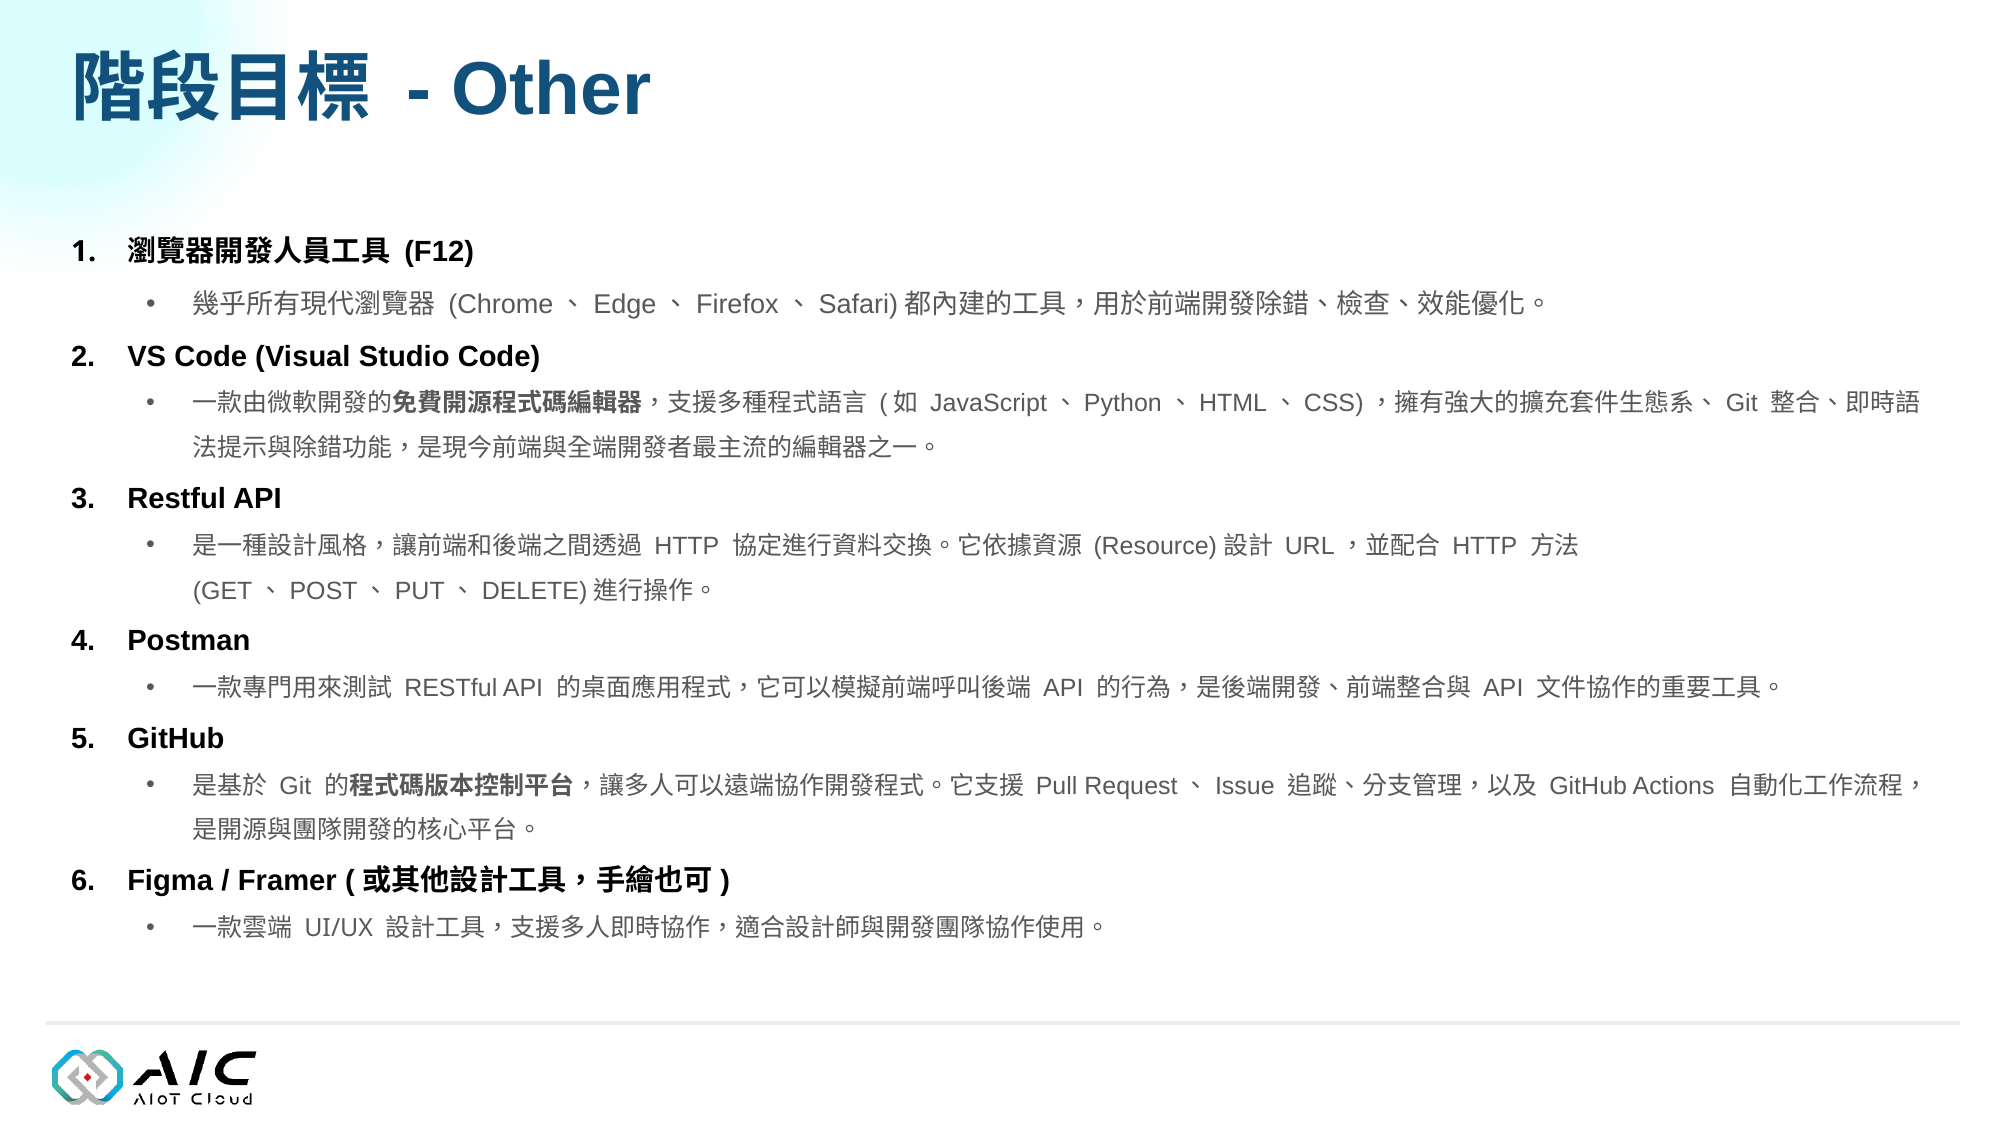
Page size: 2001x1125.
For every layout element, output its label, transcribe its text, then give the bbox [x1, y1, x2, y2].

picture [46, 1036, 262, 1118]
list 瀏覽器開發人員工具 (F12) 幾乎所有現代瀏覽器 (Chrome、Edge、Firefox、Safari)都內建的工具，用於前端開發除錯、檢查、效能優化。 VS Code (Visual Studio Code) 一款由微軟開發的免費開源程式碼編輯器，支援多種程式語言 (如 JavaScript、Python、HTML、CSS)，擁有強大的擴充套件生態系、Git 整合、即時語法提示與除錯功能，是現今前端與全端開發者最主流的編輯器之一。 Restful API 是一種設計風格，讓前端和後端之間透過 HTTP 協定進行資料交換。它依據資源 (Resource)設計 URL，並配合 HTTP 方法 (GET、POST、PUT、DELETE)進行操作。 Postman 一款專門用來測試 RESTful API 的桌面應用程式，它可以模擬前端呼叫後端 API 的行為，是後端開發、前端整合與 API 文件協作的重要工具。 GitHub 是基於 Git 的程式碼版本控制平台，讓多人可以遠端協作開發程式。它支援 Pull Request、Issue 追蹤、分支管理，以及 GitHub Actions 自動化工作流程，是開源與團隊開發的核心平台。 Figma / Framer (或其他設計工具，手繪也可) 一款雲端 UI/UX 設計工具，支援多人即時協作，適合設計師與開發團隊協作使用。 [56, 207, 1945, 1010]
picture [0, 0, 449, 431]
title 階段目標 - Other [56, 32, 1945, 149]
